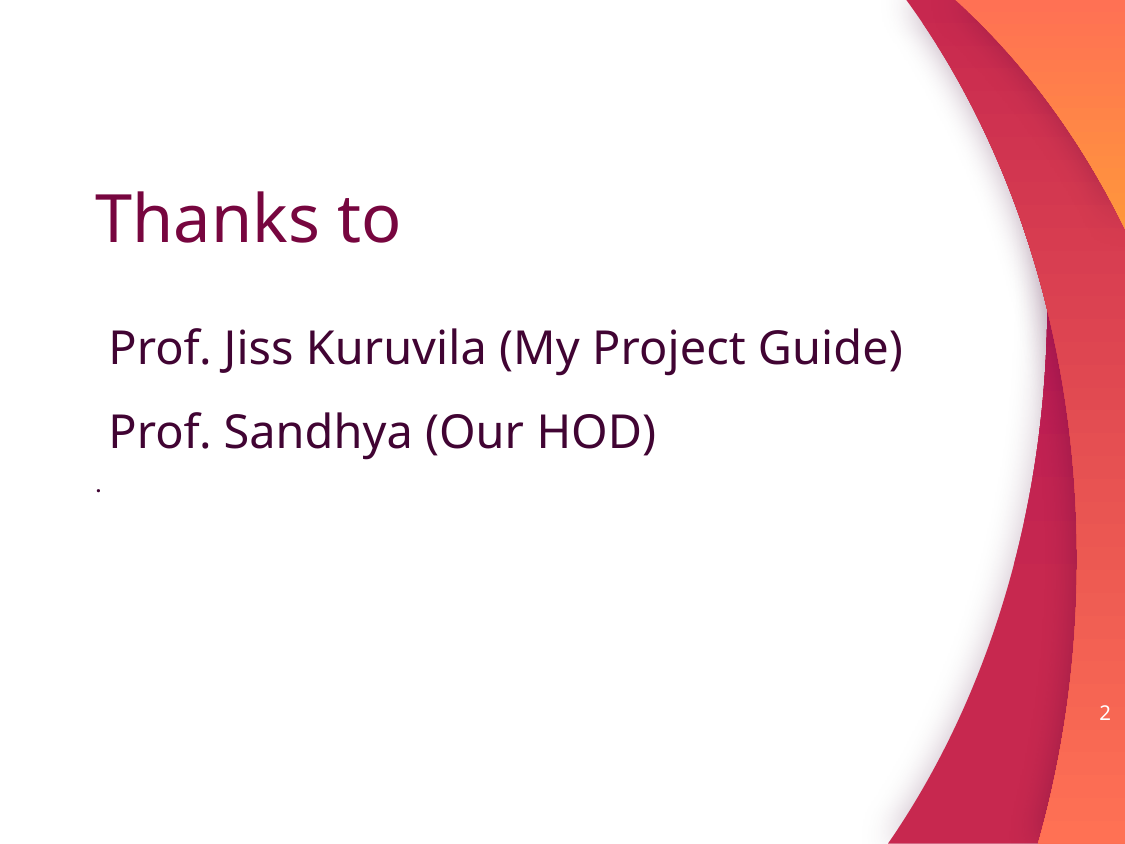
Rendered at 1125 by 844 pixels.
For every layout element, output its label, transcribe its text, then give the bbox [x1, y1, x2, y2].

slide_number 2 [1043, 689, 1111, 739]
list Prof. Jiss Kuruvila (My Project Guide) Prof. Sandhya (Our HOD) . [95, 289, 921, 636]
title Thanks to [95, 208, 953, 258]
